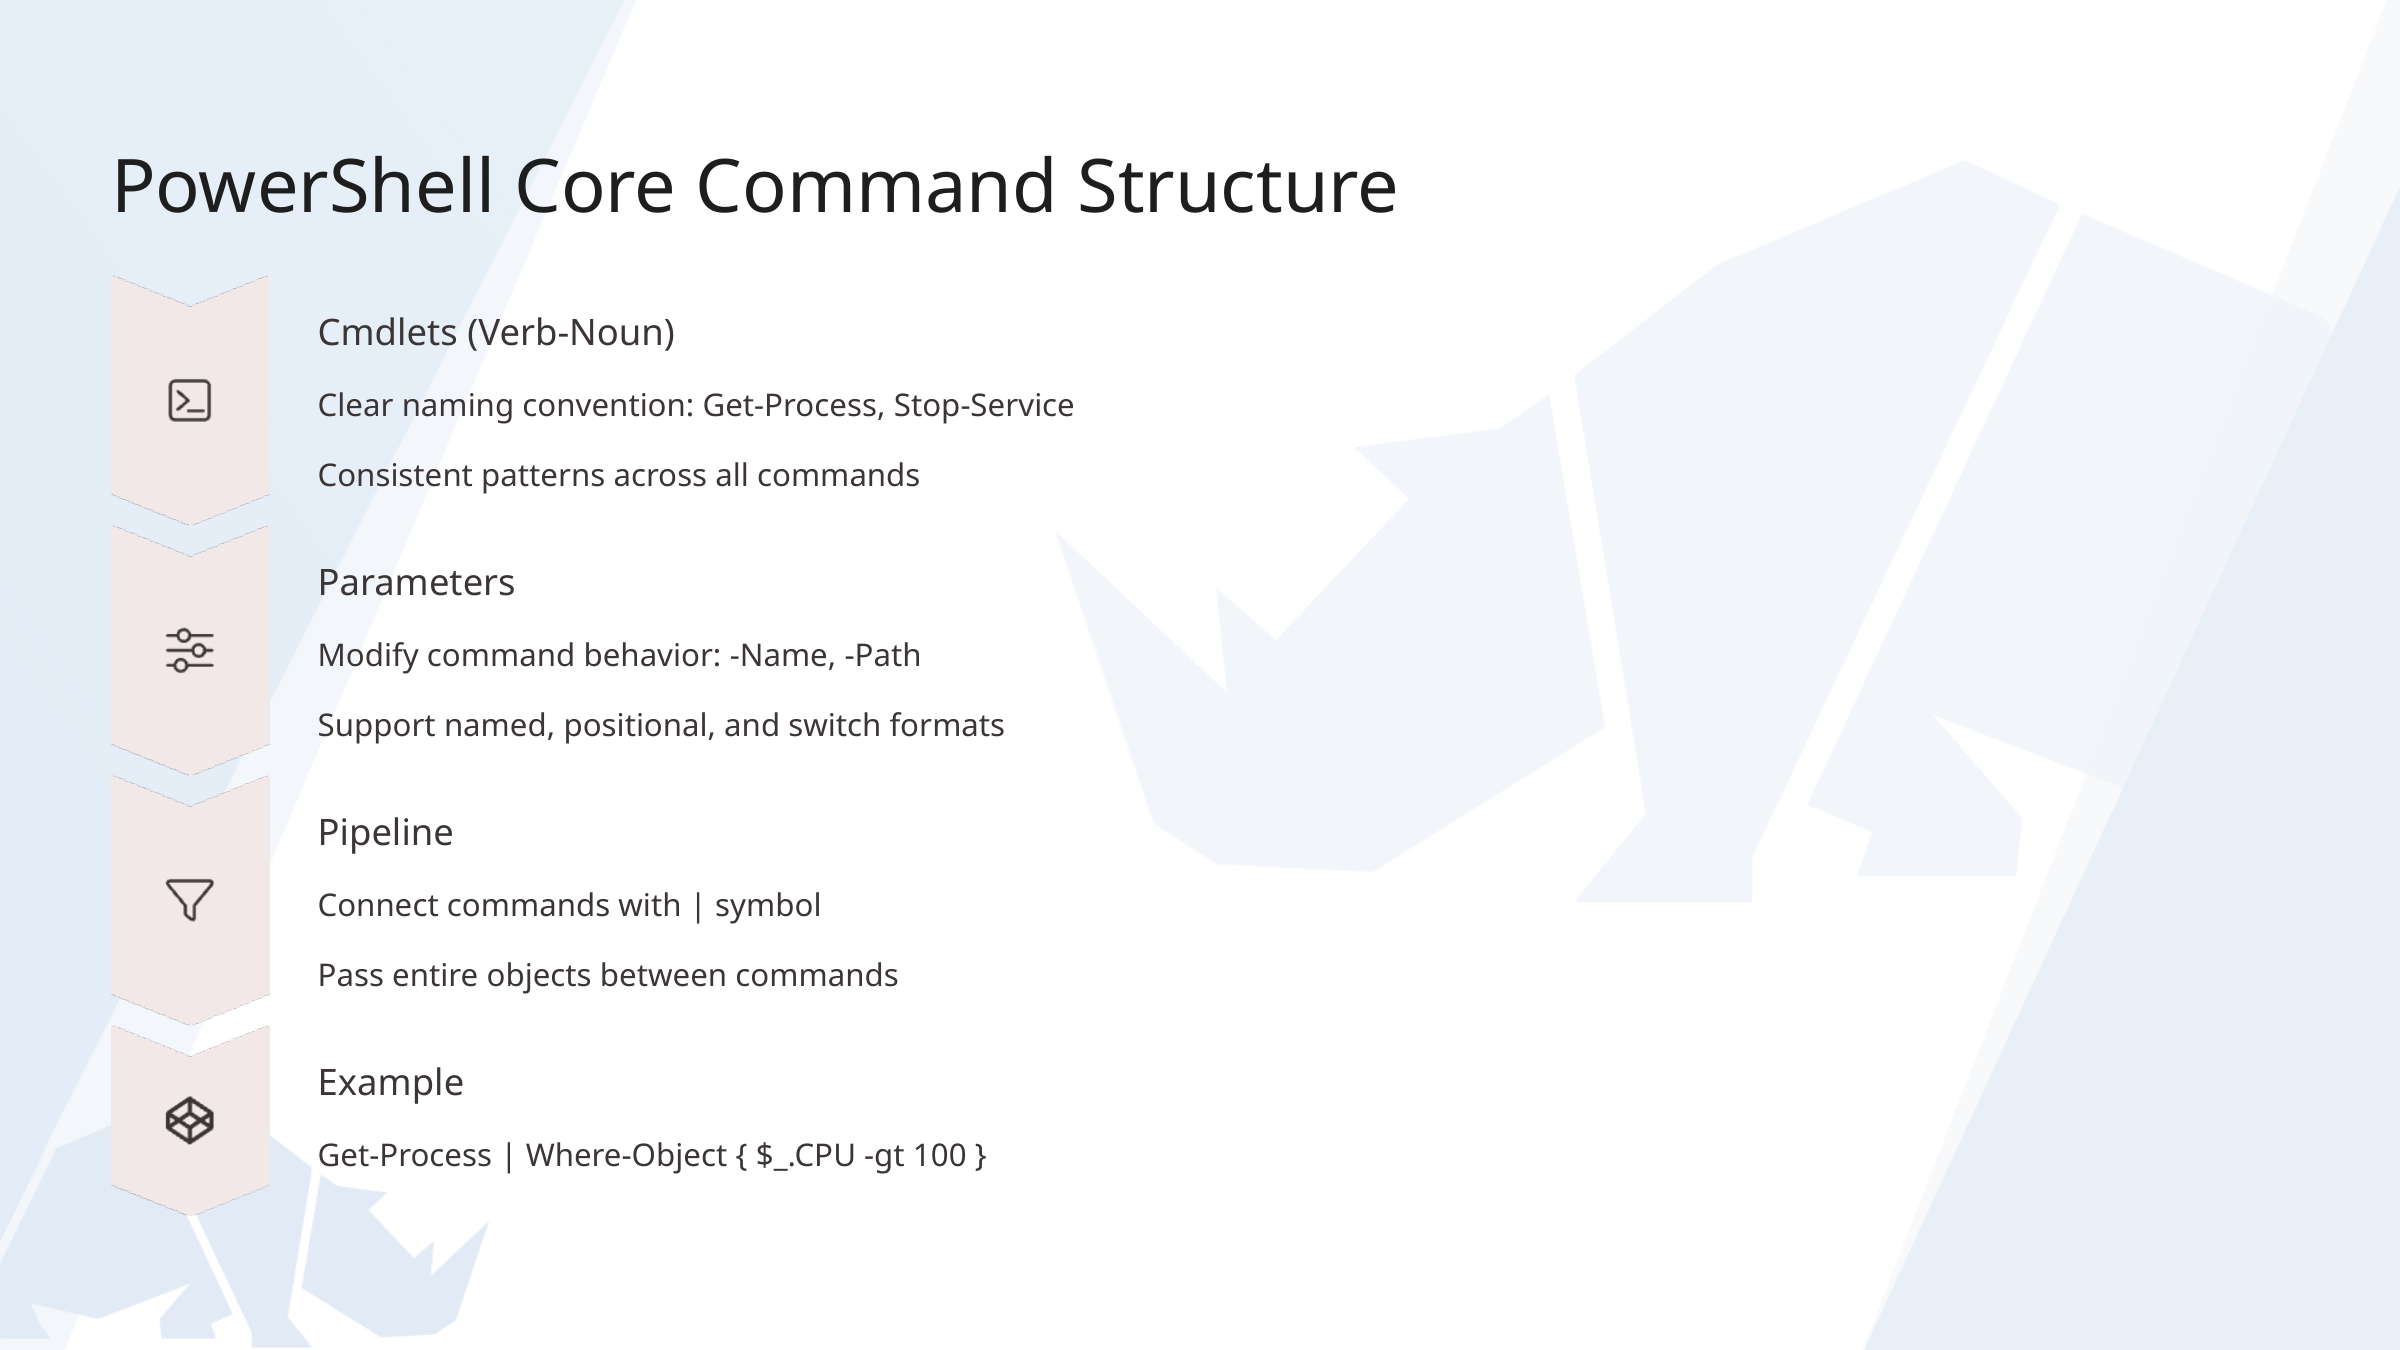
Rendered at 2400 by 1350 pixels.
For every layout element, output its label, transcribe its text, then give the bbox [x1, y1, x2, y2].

text_box Modify command behavior: -Name, -Path [317, 622, 1389, 674]
text_box Get-Process | Where-Object { $_.CPU -gt 100 } [317, 1122, 1389, 1174]
text_box Parameters [317, 556, 692, 604]
text_box Pass entire objects between commands [317, 942, 1389, 994]
picture [0, 0, 2400, 1350]
text_box Cmdlets (Verb-Noun) [317, 306, 692, 354]
text_box Consistent patterns across all commands [317, 442, 1389, 494]
text_box Support named, positional, and switch formats [317, 692, 1389, 744]
text_box Pipeline [317, 806, 692, 854]
text_box Example [317, 1056, 692, 1104]
text_box PowerShell Core Command Structure [111, 134, 1357, 228]
text_box Clear naming convention: Get-Process, Stop-Service [317, 372, 1389, 424]
text_box Connect commands with | symbol [317, 872, 1389, 924]
